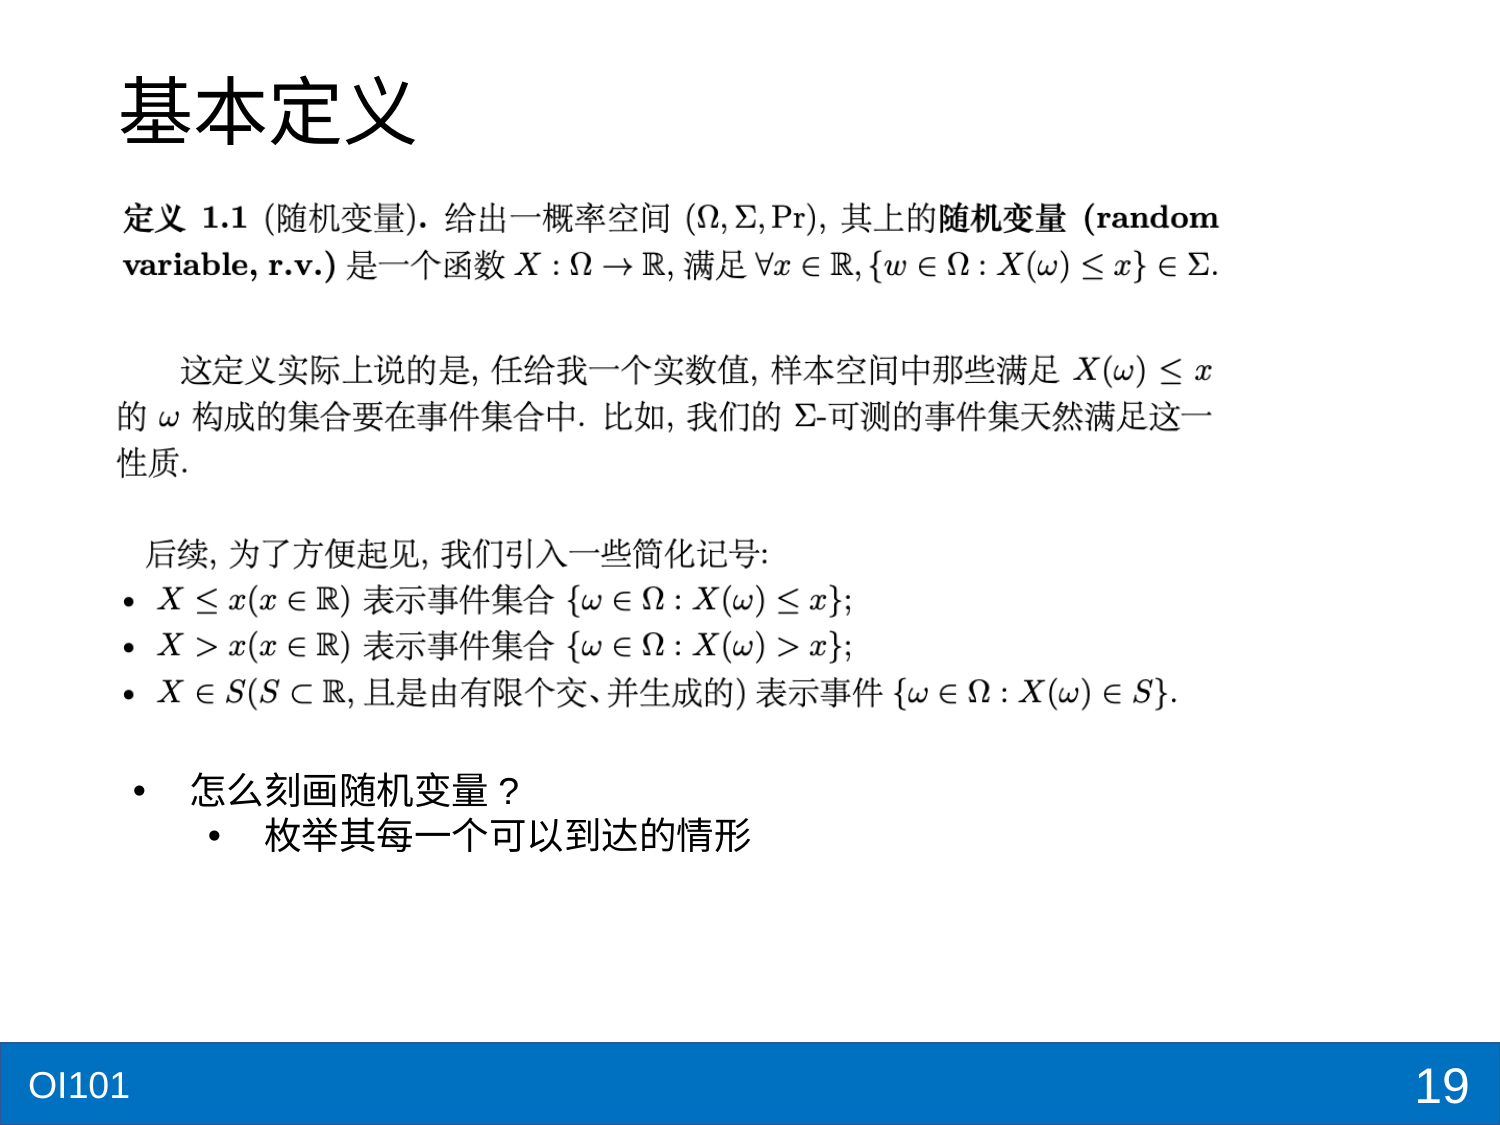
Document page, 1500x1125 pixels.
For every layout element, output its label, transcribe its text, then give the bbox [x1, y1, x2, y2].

title 基本定义 [103, 59, 1397, 171]
picture [103, 343, 1220, 482]
picture [74, 528, 1196, 720]
text_box 怎么刻画随机变量? 枚举其每一个可以到达的情形 [118, 760, 767, 865]
slide_number 19 [1147, 1054, 1485, 1114]
picture [103, 192, 1235, 296]
